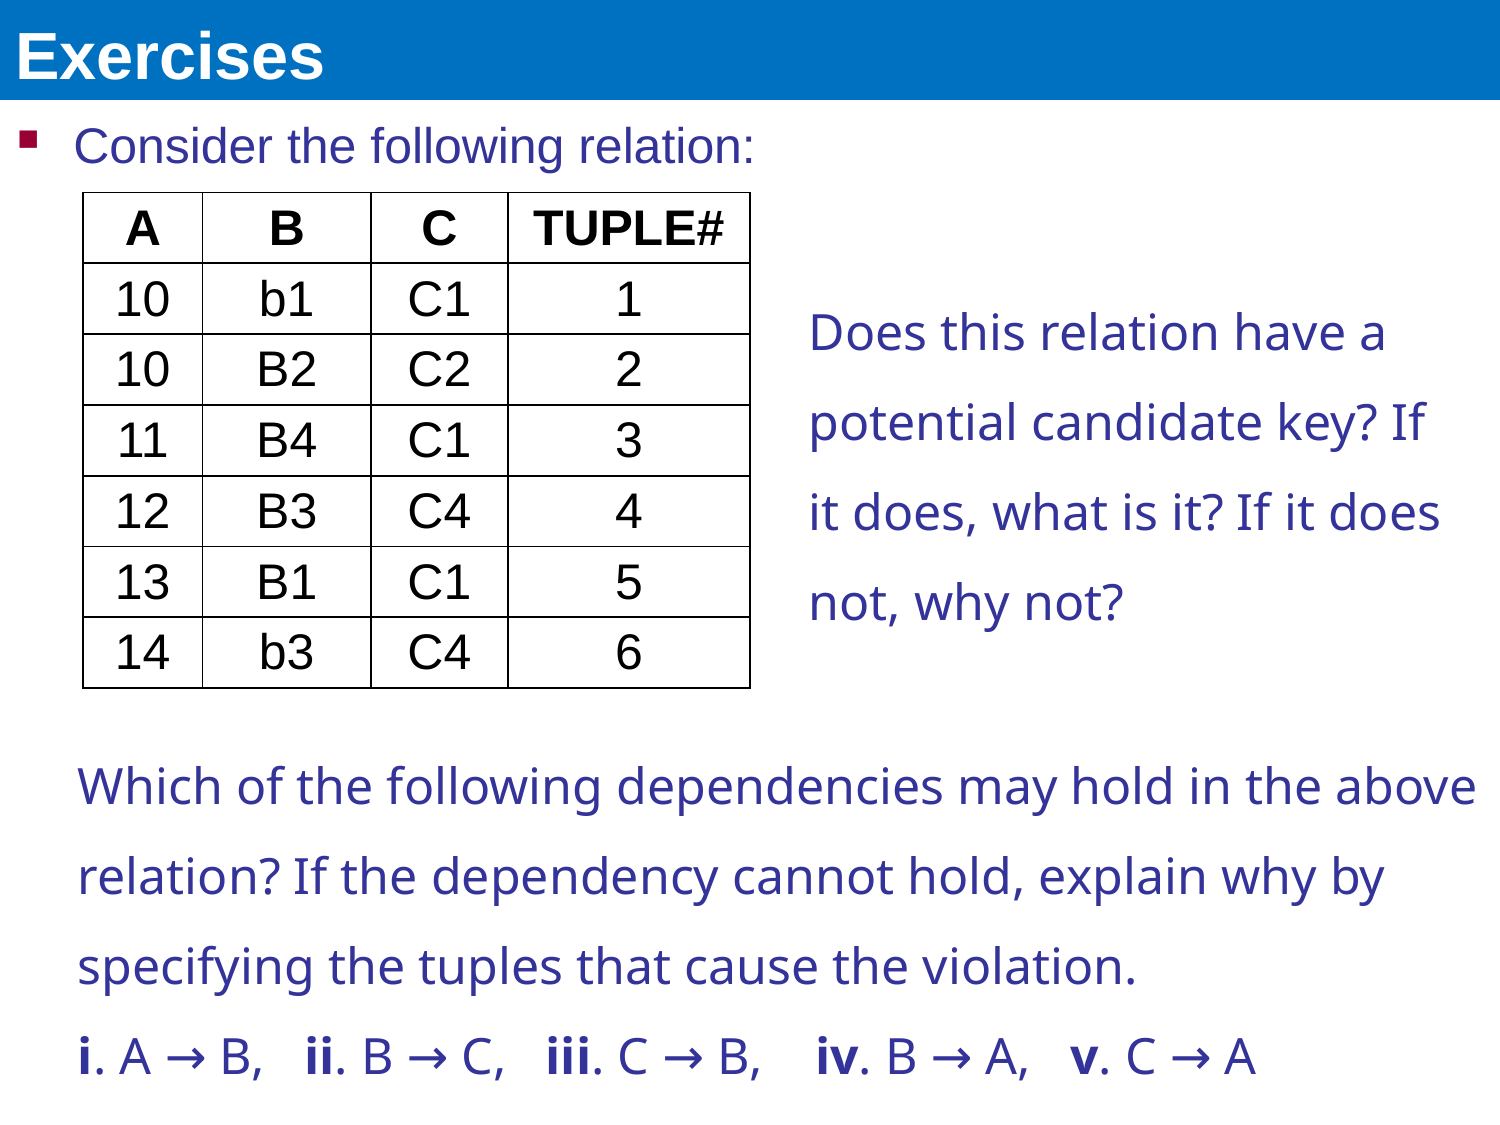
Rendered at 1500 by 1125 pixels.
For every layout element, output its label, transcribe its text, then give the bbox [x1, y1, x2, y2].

table_cell C1 [372, 547, 507, 616]
table_cell C2 [372, 335, 507, 404]
table_cell b1 [203, 264, 370, 333]
table_header A [84, 193, 202, 262]
table_cell C4 [372, 477, 507, 546]
table_cell C4 [372, 618, 507, 687]
table_cell 11 [84, 406, 202, 475]
table_cell 3 [509, 406, 749, 475]
table_cell 13 [84, 547, 202, 616]
table_cell B3 [203, 477, 370, 546]
table_cell 1 [509, 264, 749, 333]
table_cell 14 [84, 618, 202, 687]
table_cell B2 [203, 335, 370, 404]
table_cell b3 [203, 618, 370, 687]
table_cell 2 [509, 335, 749, 404]
list Consider the following relation: [2, 105, 1500, 179]
table_cell C1 [372, 264, 507, 333]
table_cell B1 [203, 547, 370, 616]
text_box Which of the following dependencies may hold in the above relation? If the dependency cannot hold, explain why by specifying the tuples that cause the violation. i. A → B, ii. B → C, iii. C → B, iv. B → A, v. C → A [63, 717, 1500, 1113]
table_header TUPLE# [509, 193, 749, 262]
table_cell 10 [84, 264, 202, 333]
table_cell 12 [84, 477, 202, 546]
table_cell 6 [509, 618, 749, 687]
table_header B [203, 193, 370, 262]
table_cell 4 [509, 477, 749, 546]
table_cell C1 [372, 406, 507, 475]
table_cell B4 [203, 406, 370, 475]
table_cell 5 [509, 547, 749, 616]
table_cell 10 [84, 335, 202, 404]
text_box Does this relation have a potential candidate key? If it does, what is it? If it does not, why not? [793, 262, 1463, 672]
title Exercises [0, 0, 1500, 100]
table_header C [372, 193, 507, 262]
